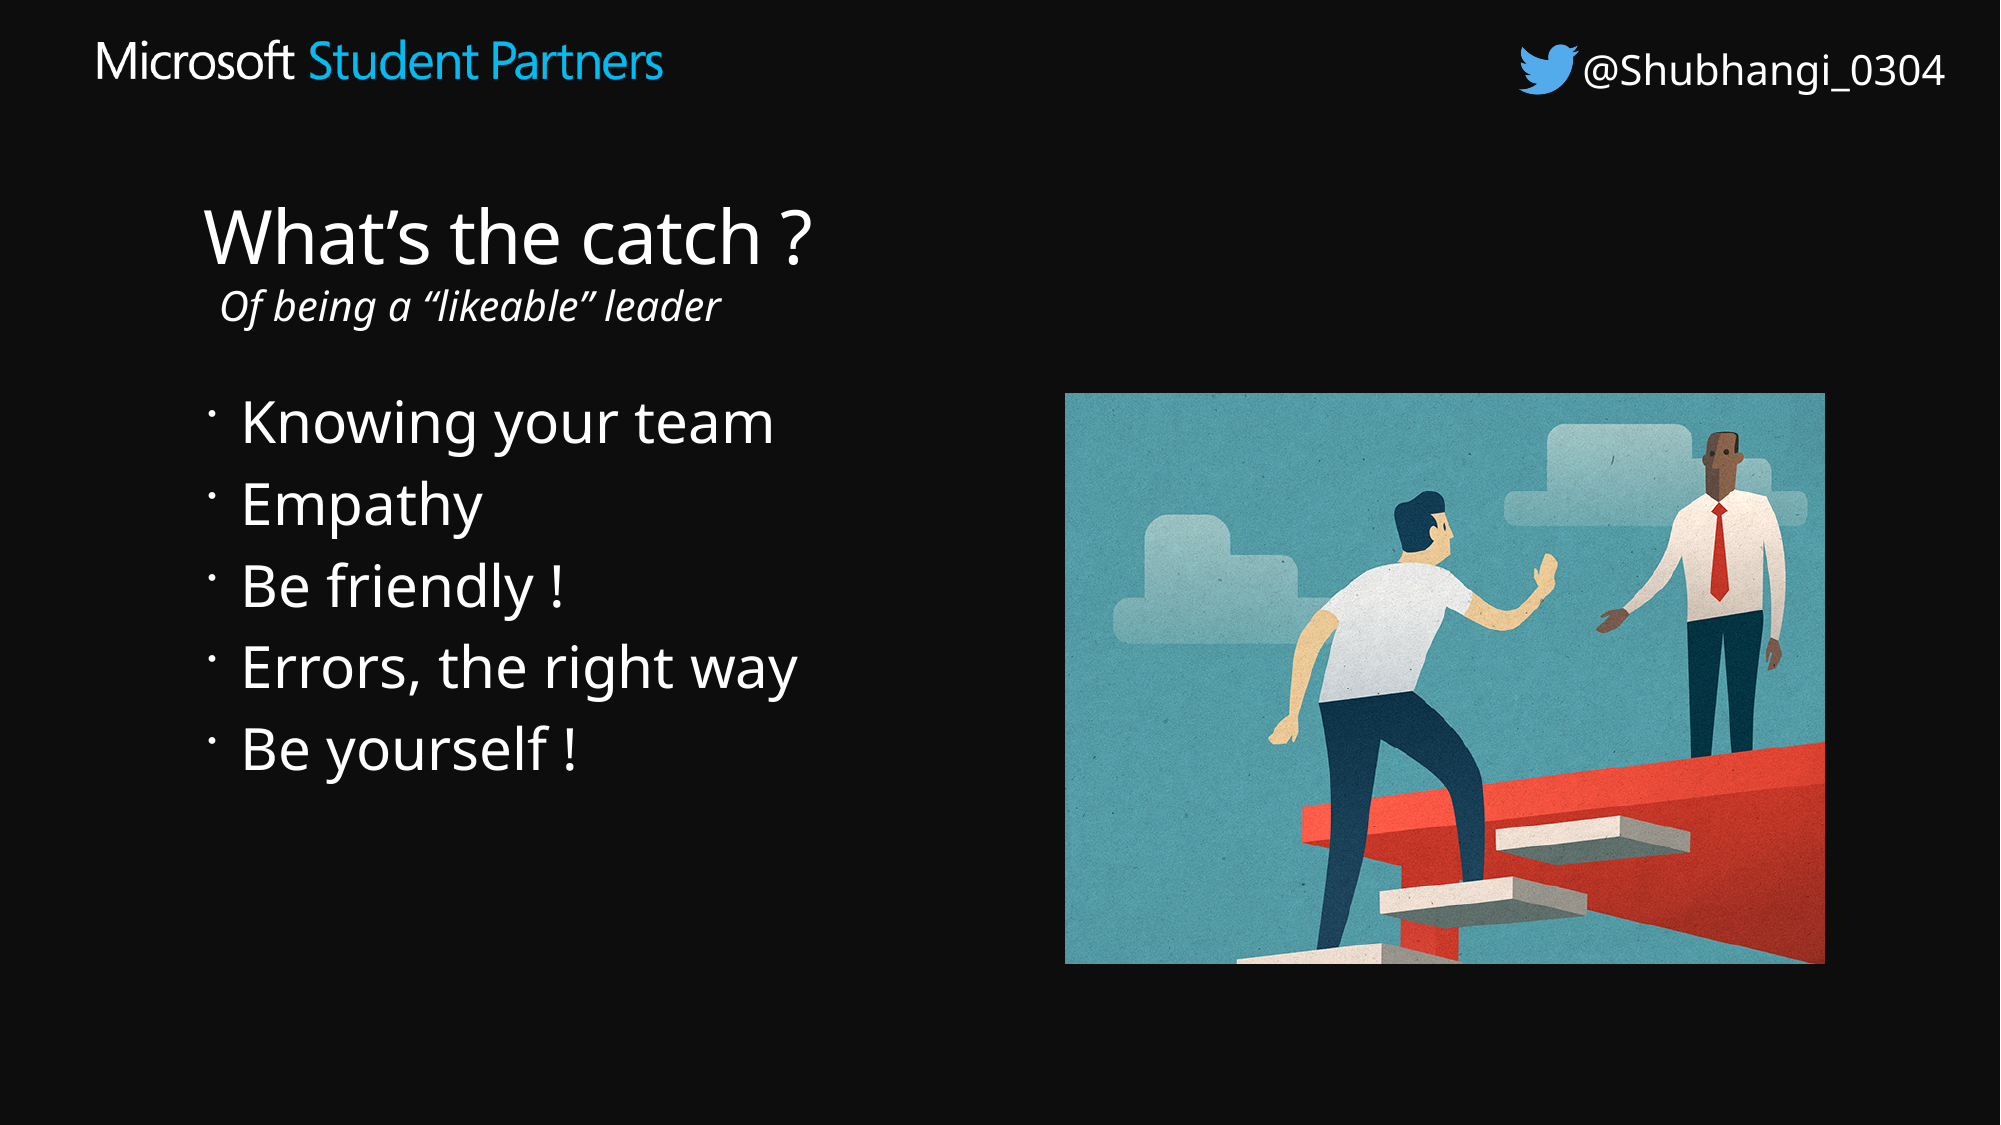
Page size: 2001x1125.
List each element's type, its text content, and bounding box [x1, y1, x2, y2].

title What’s the catch ? [203, 189, 2000, 280]
picture [89, 33, 669, 87]
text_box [1502, 24, 1938, 116]
text_box Of being a “likeable” leader [218, 279, 722, 330]
list Knowing your team Empathy Be friendly ! Errors, the right way Be yourself ! [203, 385, 2000, 1024]
picture [1065, 393, 1825, 964]
